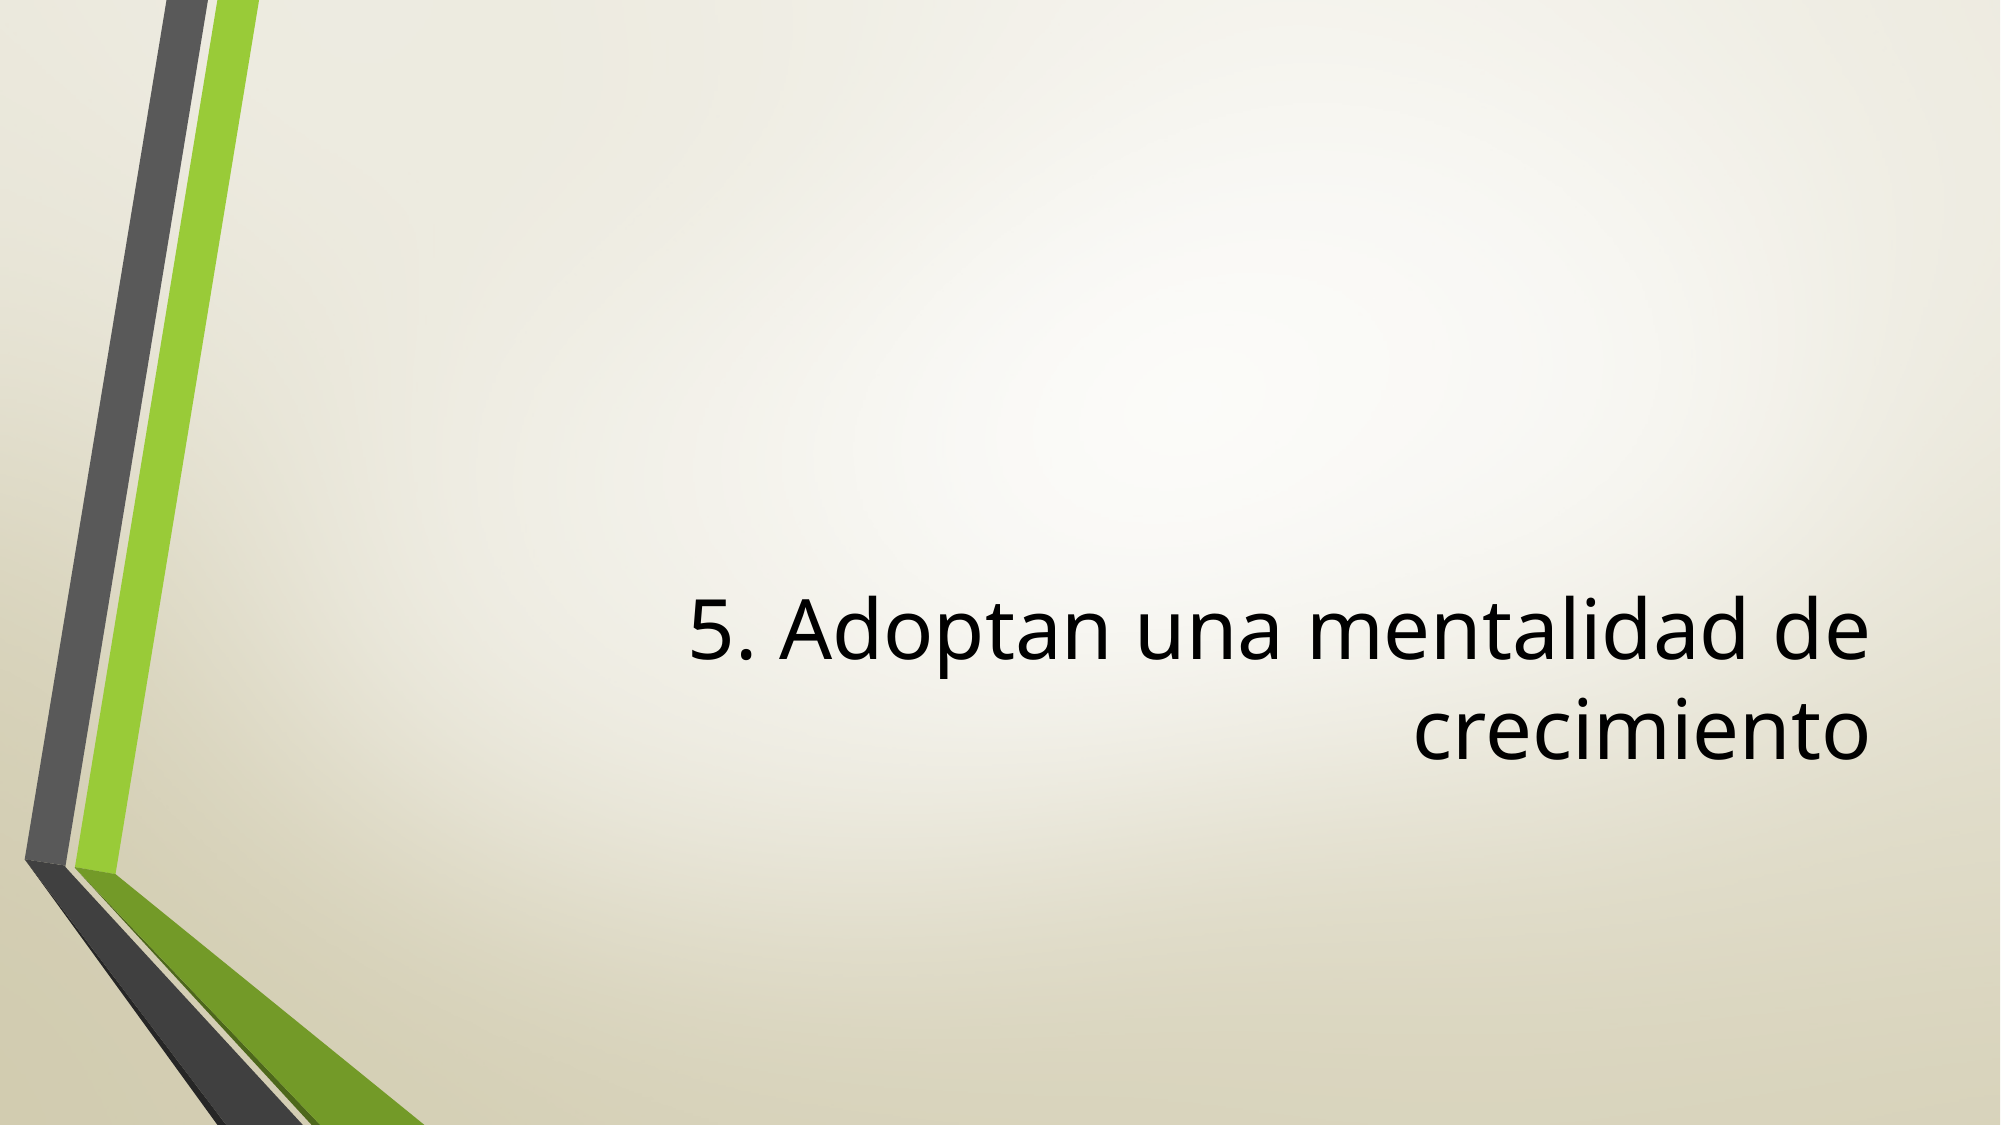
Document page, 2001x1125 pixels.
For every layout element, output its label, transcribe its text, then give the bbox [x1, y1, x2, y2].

title 5. Adoptan una mentalidad de crecimiento [421, 437, 1887, 784]
